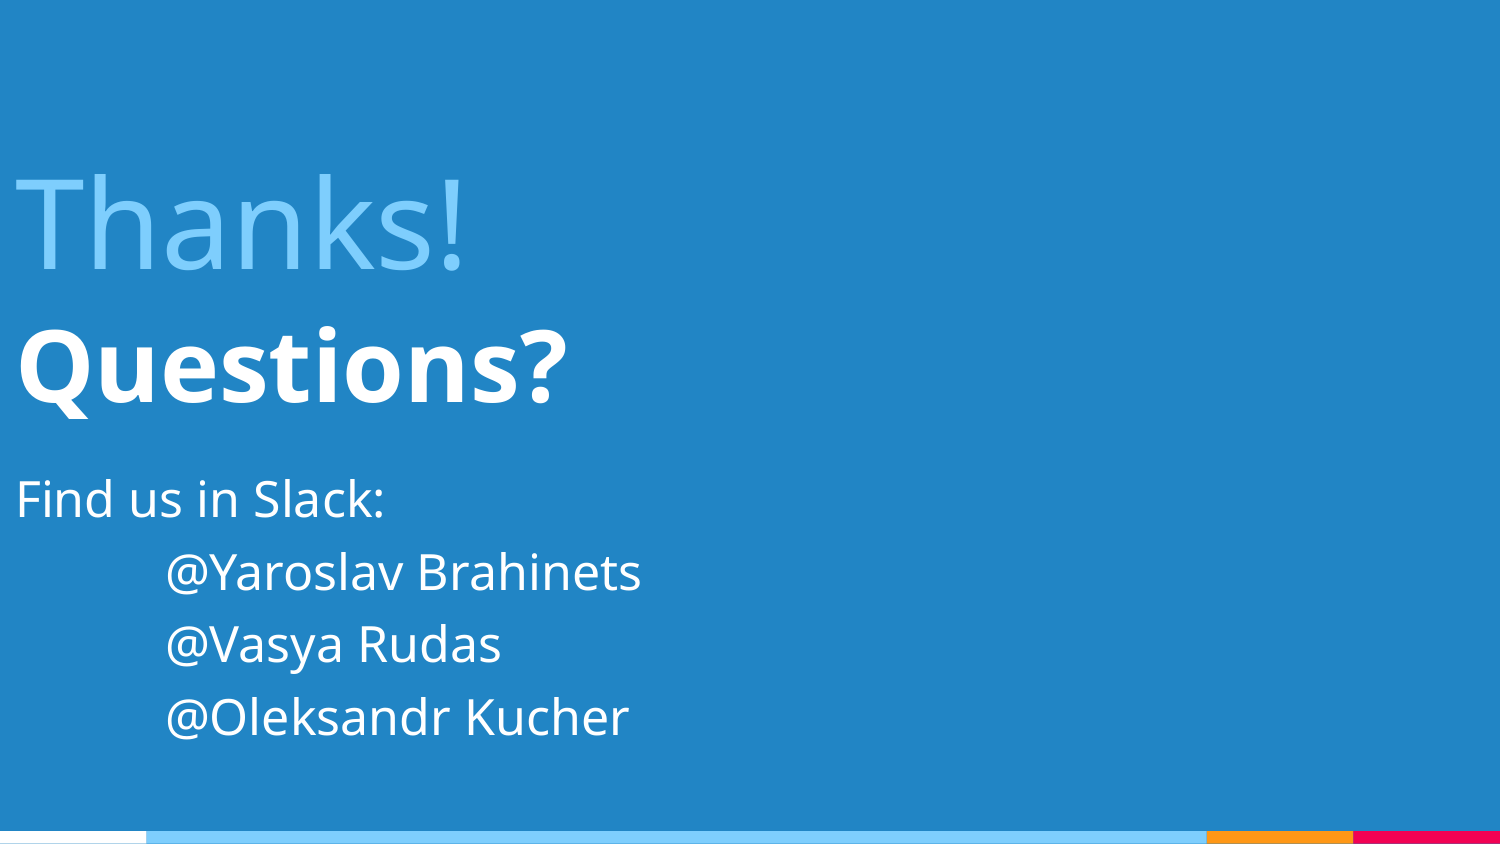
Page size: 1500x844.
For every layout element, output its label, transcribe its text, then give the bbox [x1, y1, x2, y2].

subtitle Questions? [0, 287, 913, 417]
list Find us in Slack: @Yaroslav Brahinets @Vasya Rudas @Oleksandr Kucher [0, 452, 913, 780]
title Thanks! [0, 118, 913, 287]
